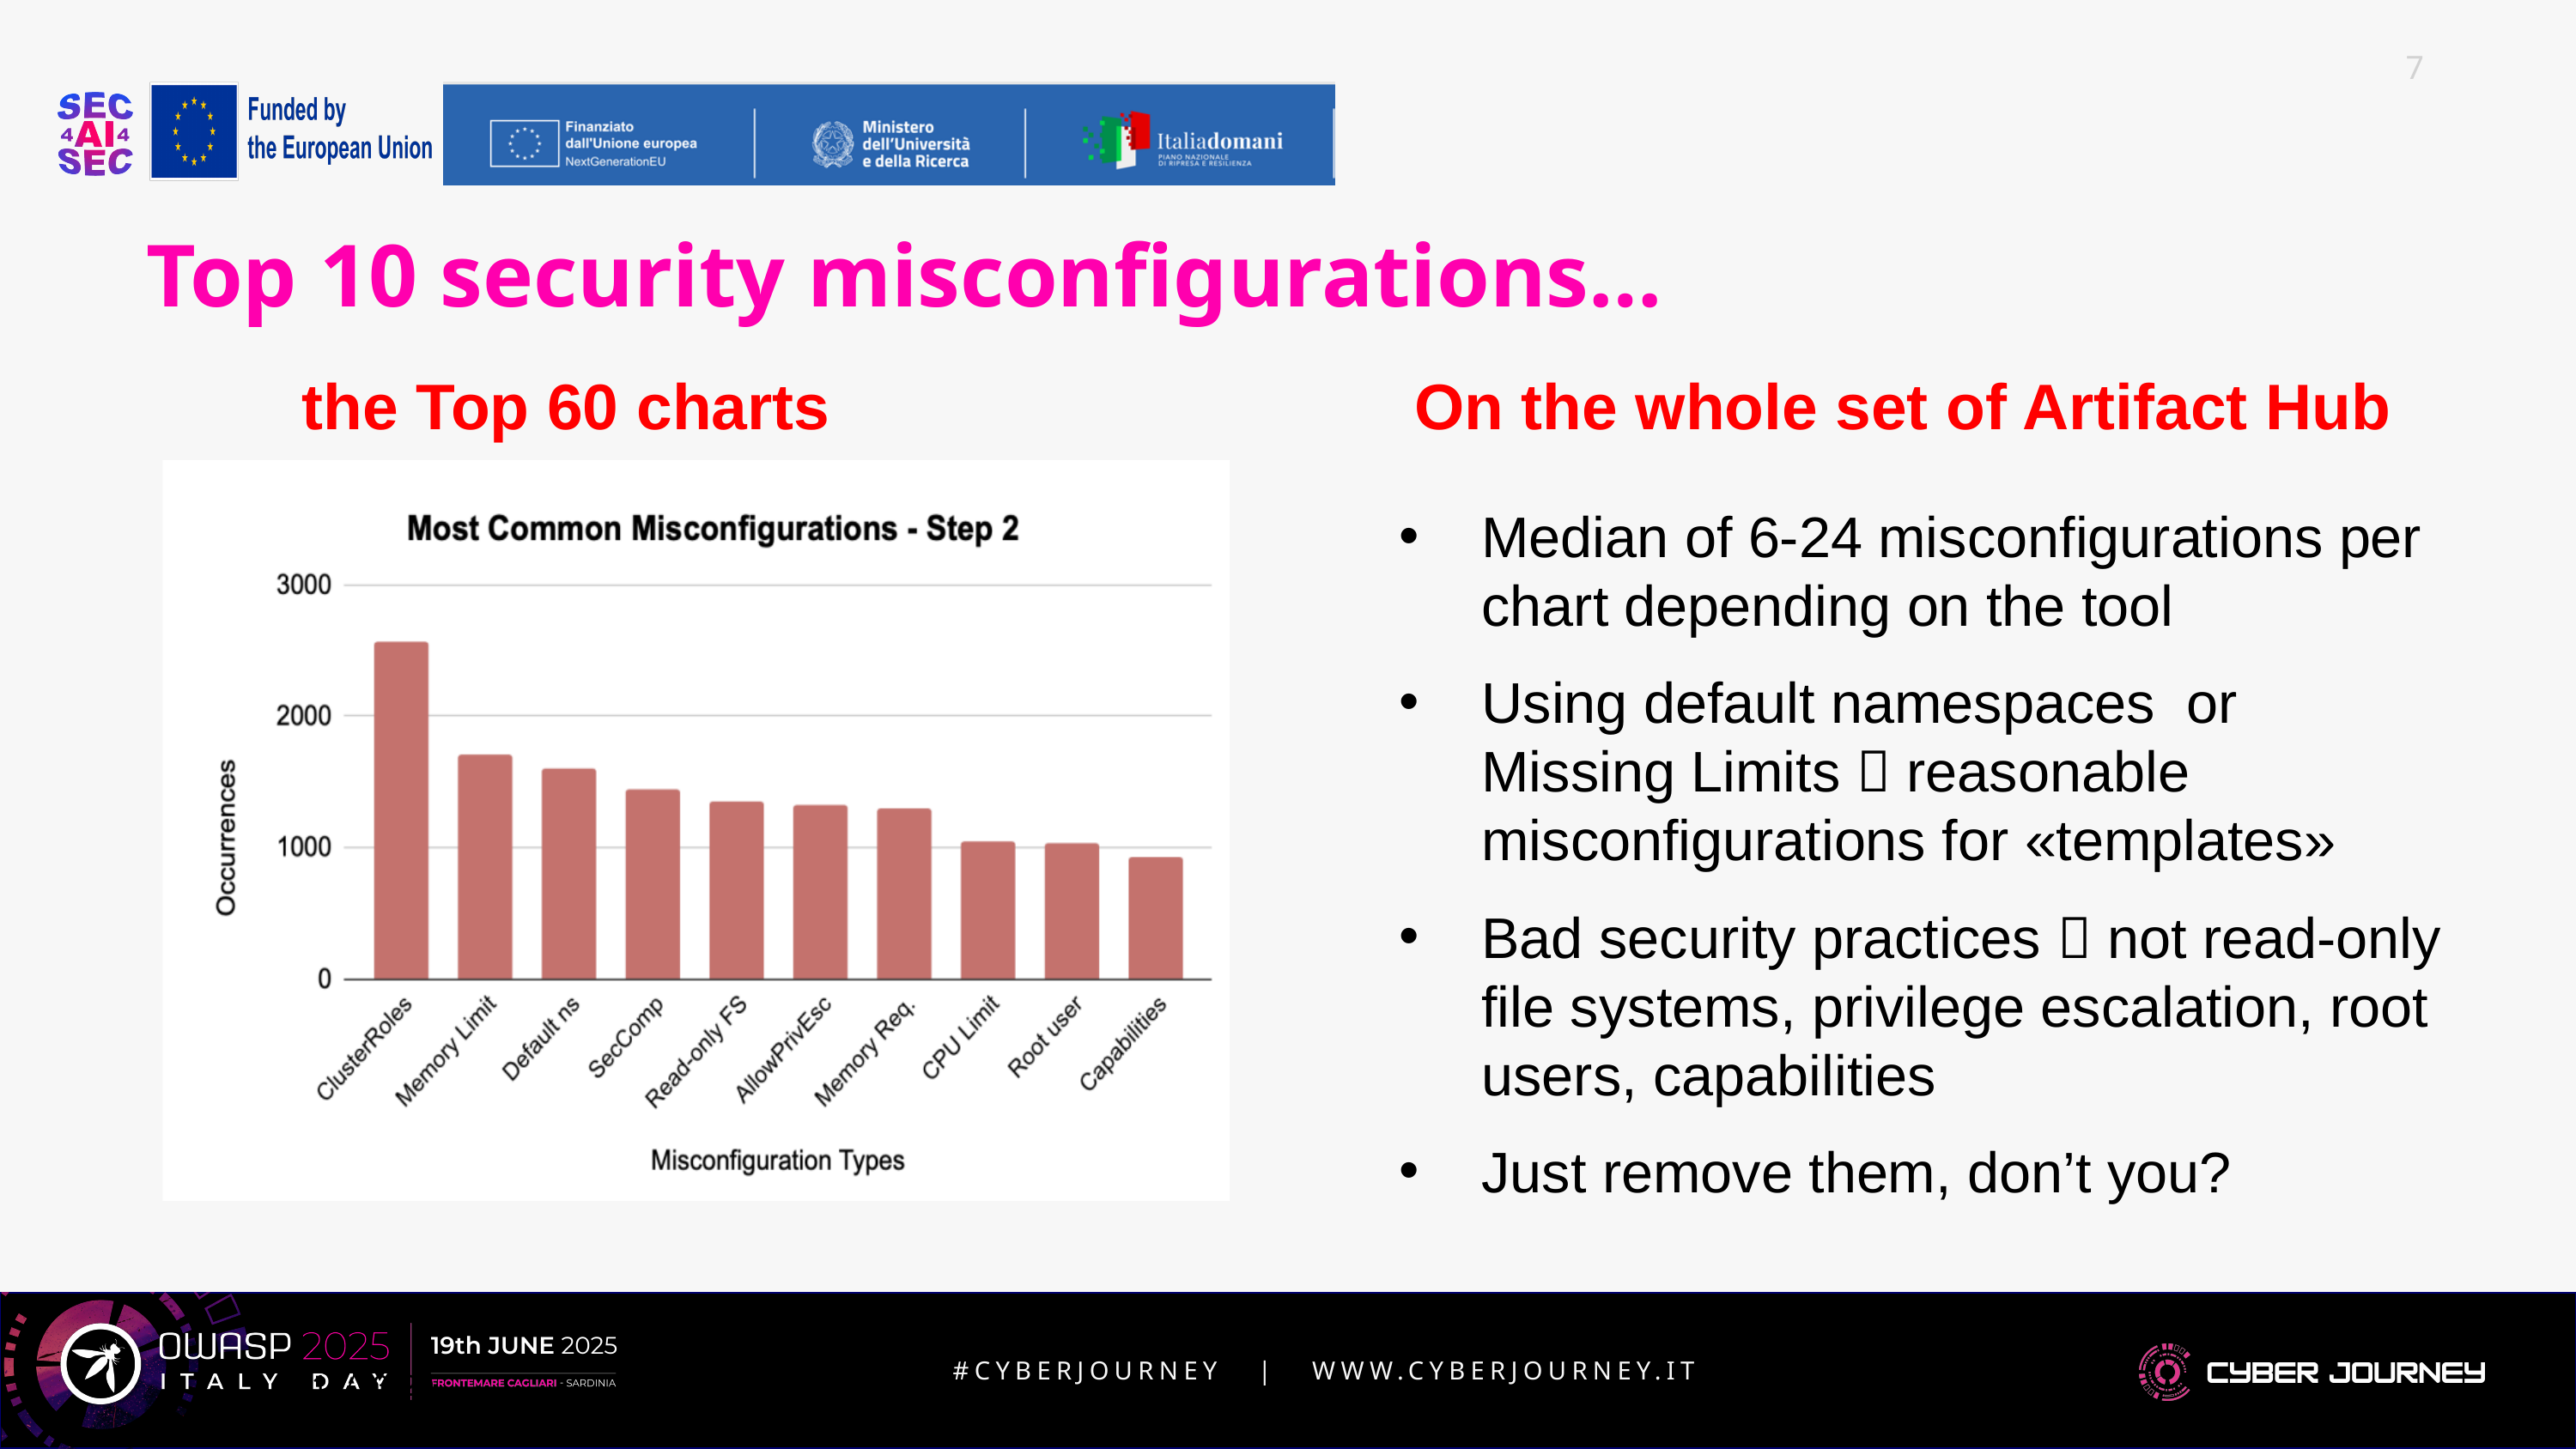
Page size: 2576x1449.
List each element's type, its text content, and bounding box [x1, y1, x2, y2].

picture [1, 1292, 617, 1449]
title Top 10 security misconfigurations… [139, 229, 2263, 379]
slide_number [304, 1344, 449, 1422]
picture [2139, 1343, 2410, 1401]
list Median of 6-24 misconfigurations per chart depending on the tool Using default namespaces or Missing Limits  reasonable misconfigurations for «templates» Bad security practices  not read-only file systems, privilege escalation, root users, capabilities Just remove them, don’t you? [1346, 497, 2455, 1248]
picture [43, 77, 1335, 185]
list On the whole set of Artifact Hub [1343, 371, 2451, 498]
list On the Top 60 charts [124, 371, 1237, 498]
picture [162, 460, 1230, 1201]
slide_number 7 [2410, 1337, 2566, 1449]
